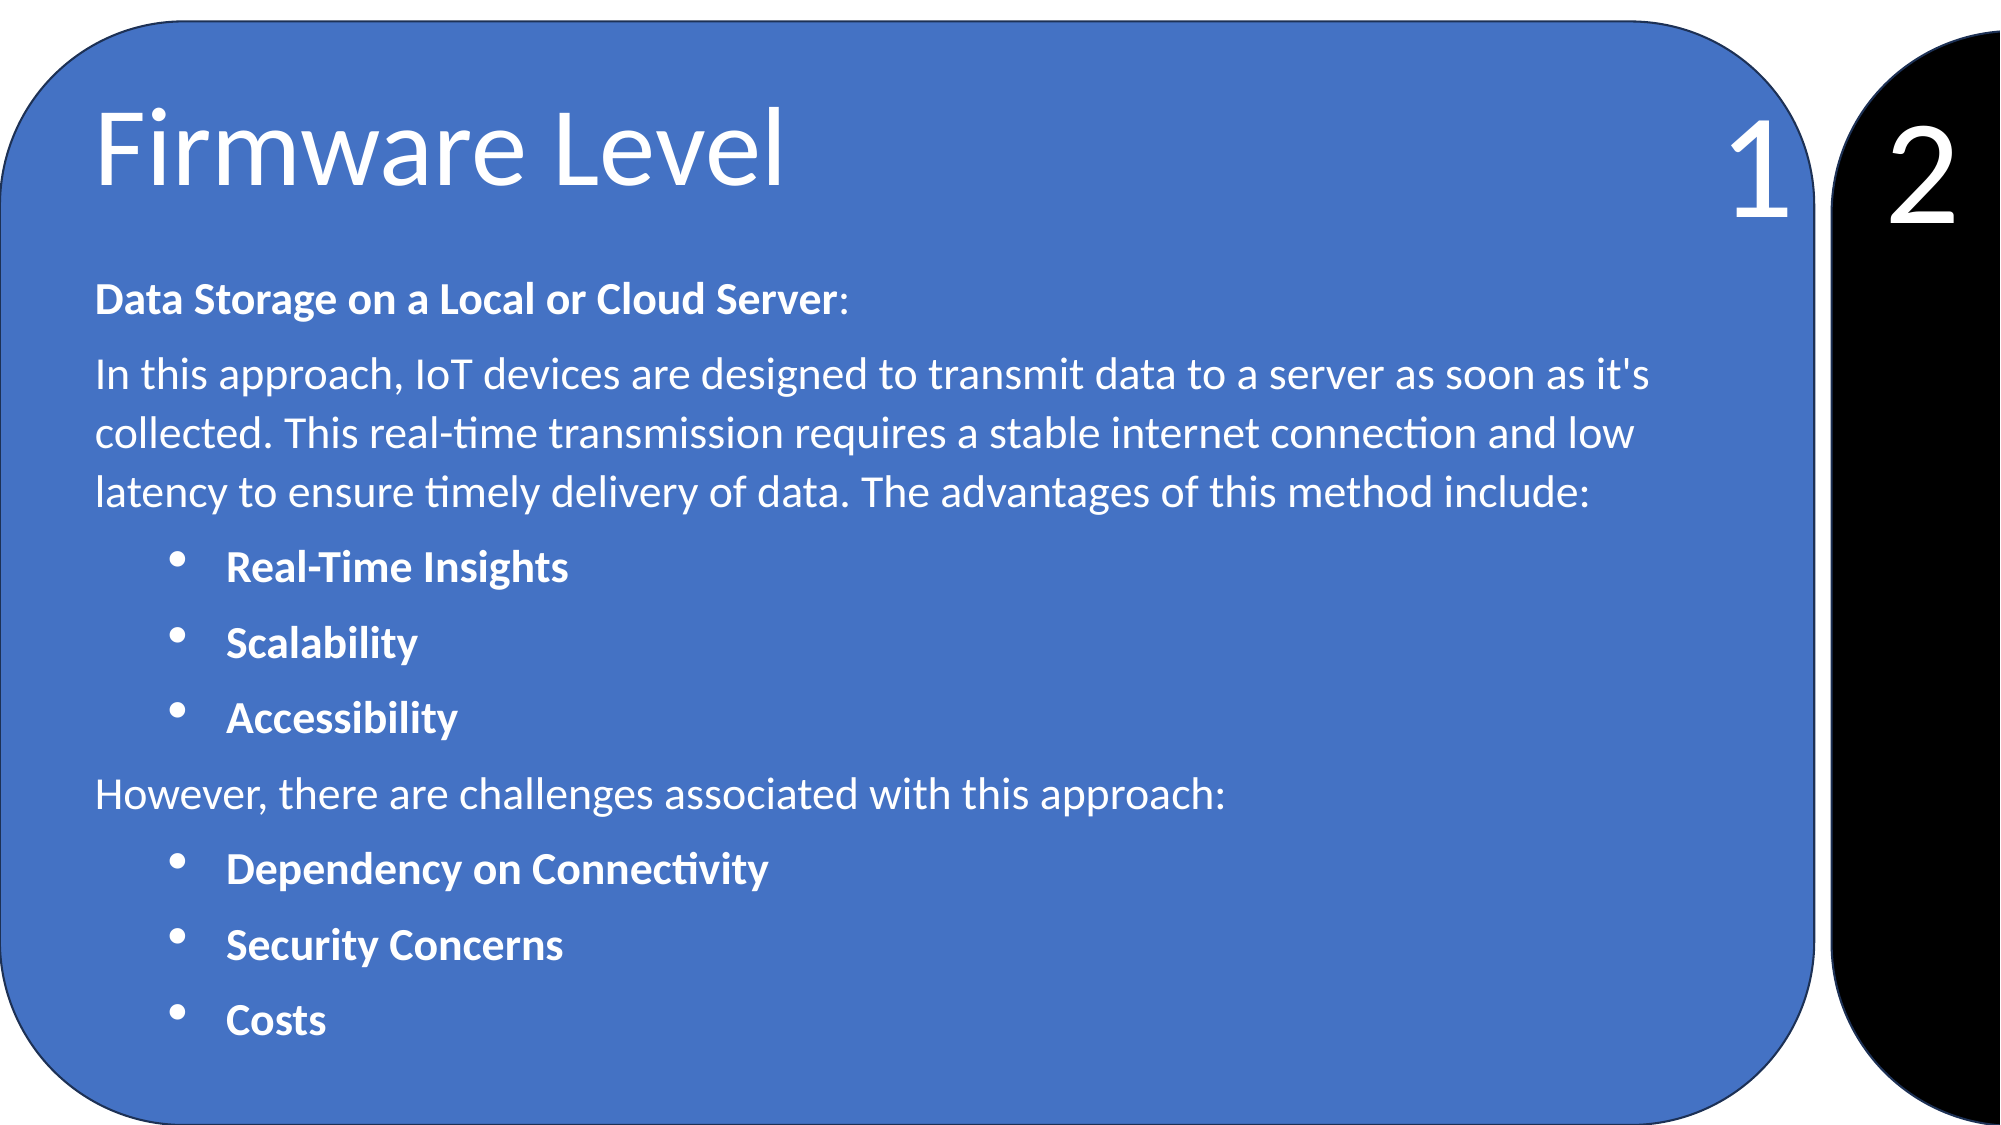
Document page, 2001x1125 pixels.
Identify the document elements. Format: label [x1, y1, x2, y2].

text_box [0, 21, 1851, 1125]
text_box [1831, 30, 2000, 1125]
